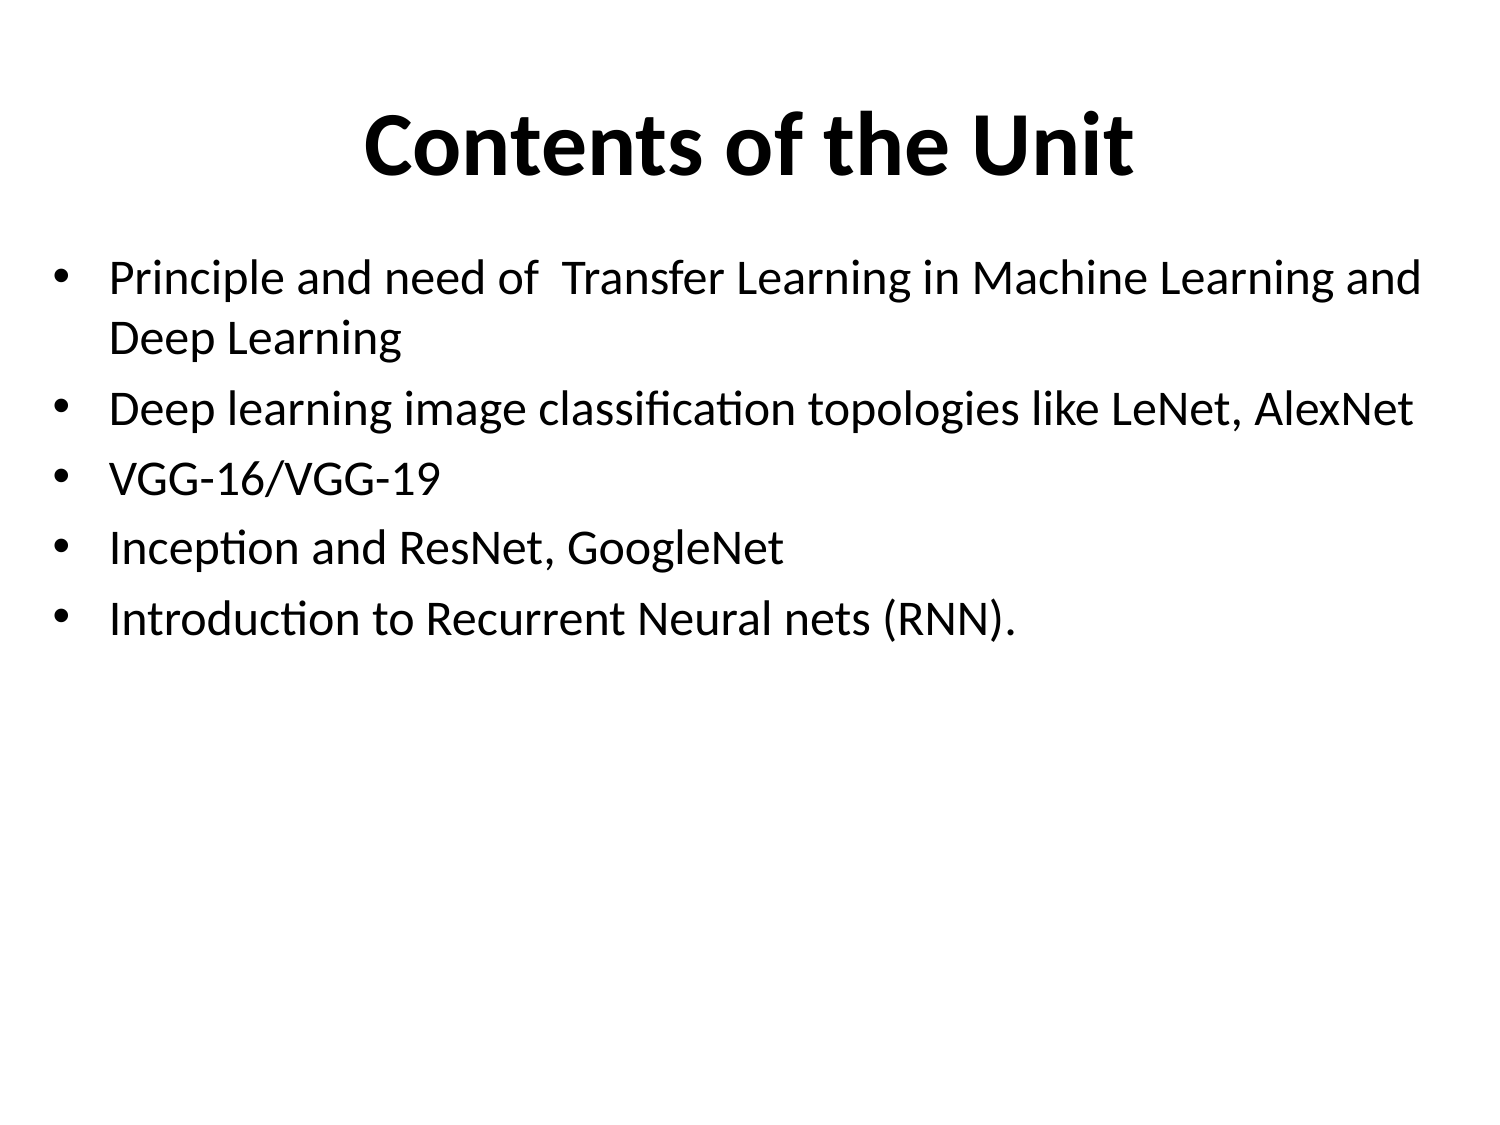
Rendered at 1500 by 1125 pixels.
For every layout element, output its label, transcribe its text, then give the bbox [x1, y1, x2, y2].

title Contents of the Unit [75, 45, 1425, 233]
list Principle and need of Transfer Learning in Machine Learning and Deep Learning Deep learning image classification topologies like LeNet, AlexNet VGG-16/VGG-19 Inception and ResNet, GoogleNet Introduction to Recurrent Neural nets (RNN). [37, 237, 1450, 952]
